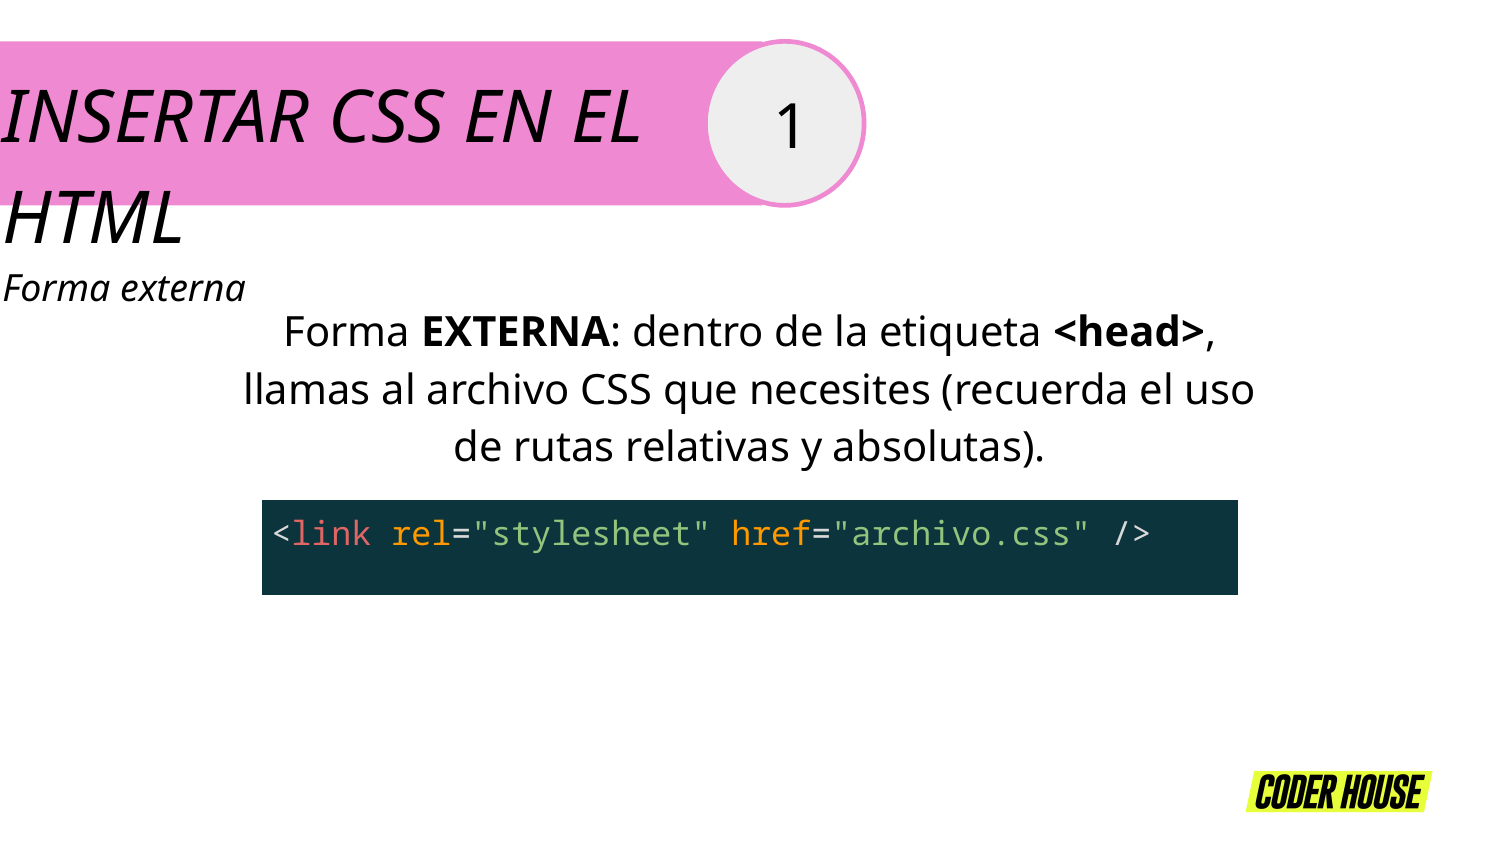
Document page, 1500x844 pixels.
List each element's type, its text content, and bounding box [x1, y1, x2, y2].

text_box Forma EXTERNA: dentro de la etiqueta <head>, llamas al archivo CSS que necesites (recuerda el uso de rutas relativas y absolutas). [215, 282, 1285, 408]
table_header <link rel="stylesheet" href="archivo.css" /> [262, 500, 1238, 595]
text_box INSERTAR CSS EN EL HTML Forma externa [0, 41, 763, 206]
text_box 1 [705, 41, 865, 206]
picture [1241, 764, 1437, 819]
